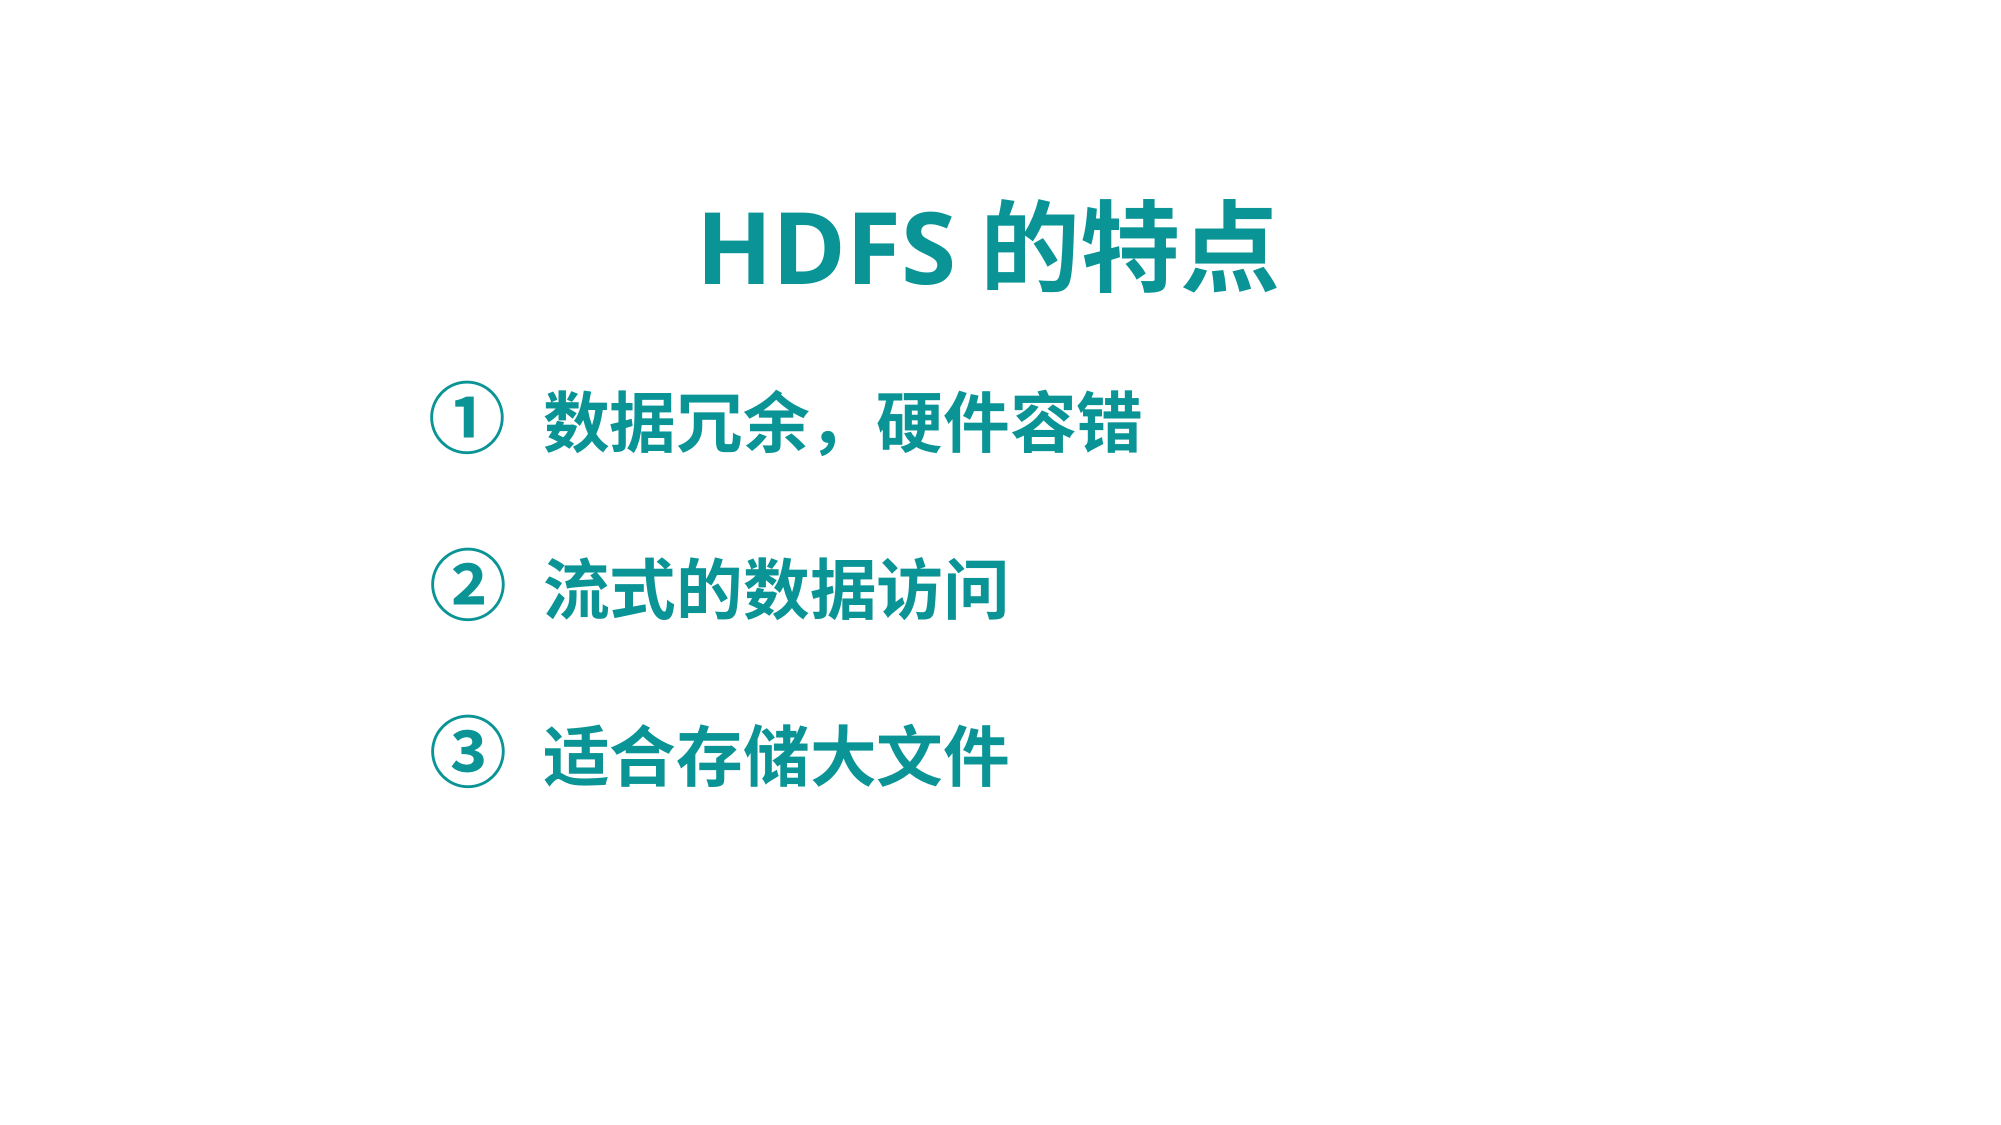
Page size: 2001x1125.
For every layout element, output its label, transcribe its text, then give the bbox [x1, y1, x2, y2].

text_box ① 数据冗余，硬件容错 [414, 362, 1159, 471]
text_box HDFS的特点 [681, 177, 1296, 312]
text_box ② 流式的数据访问 [414, 529, 1026, 638]
text_box ③ 适合存储大文件 [414, 696, 1026, 805]
